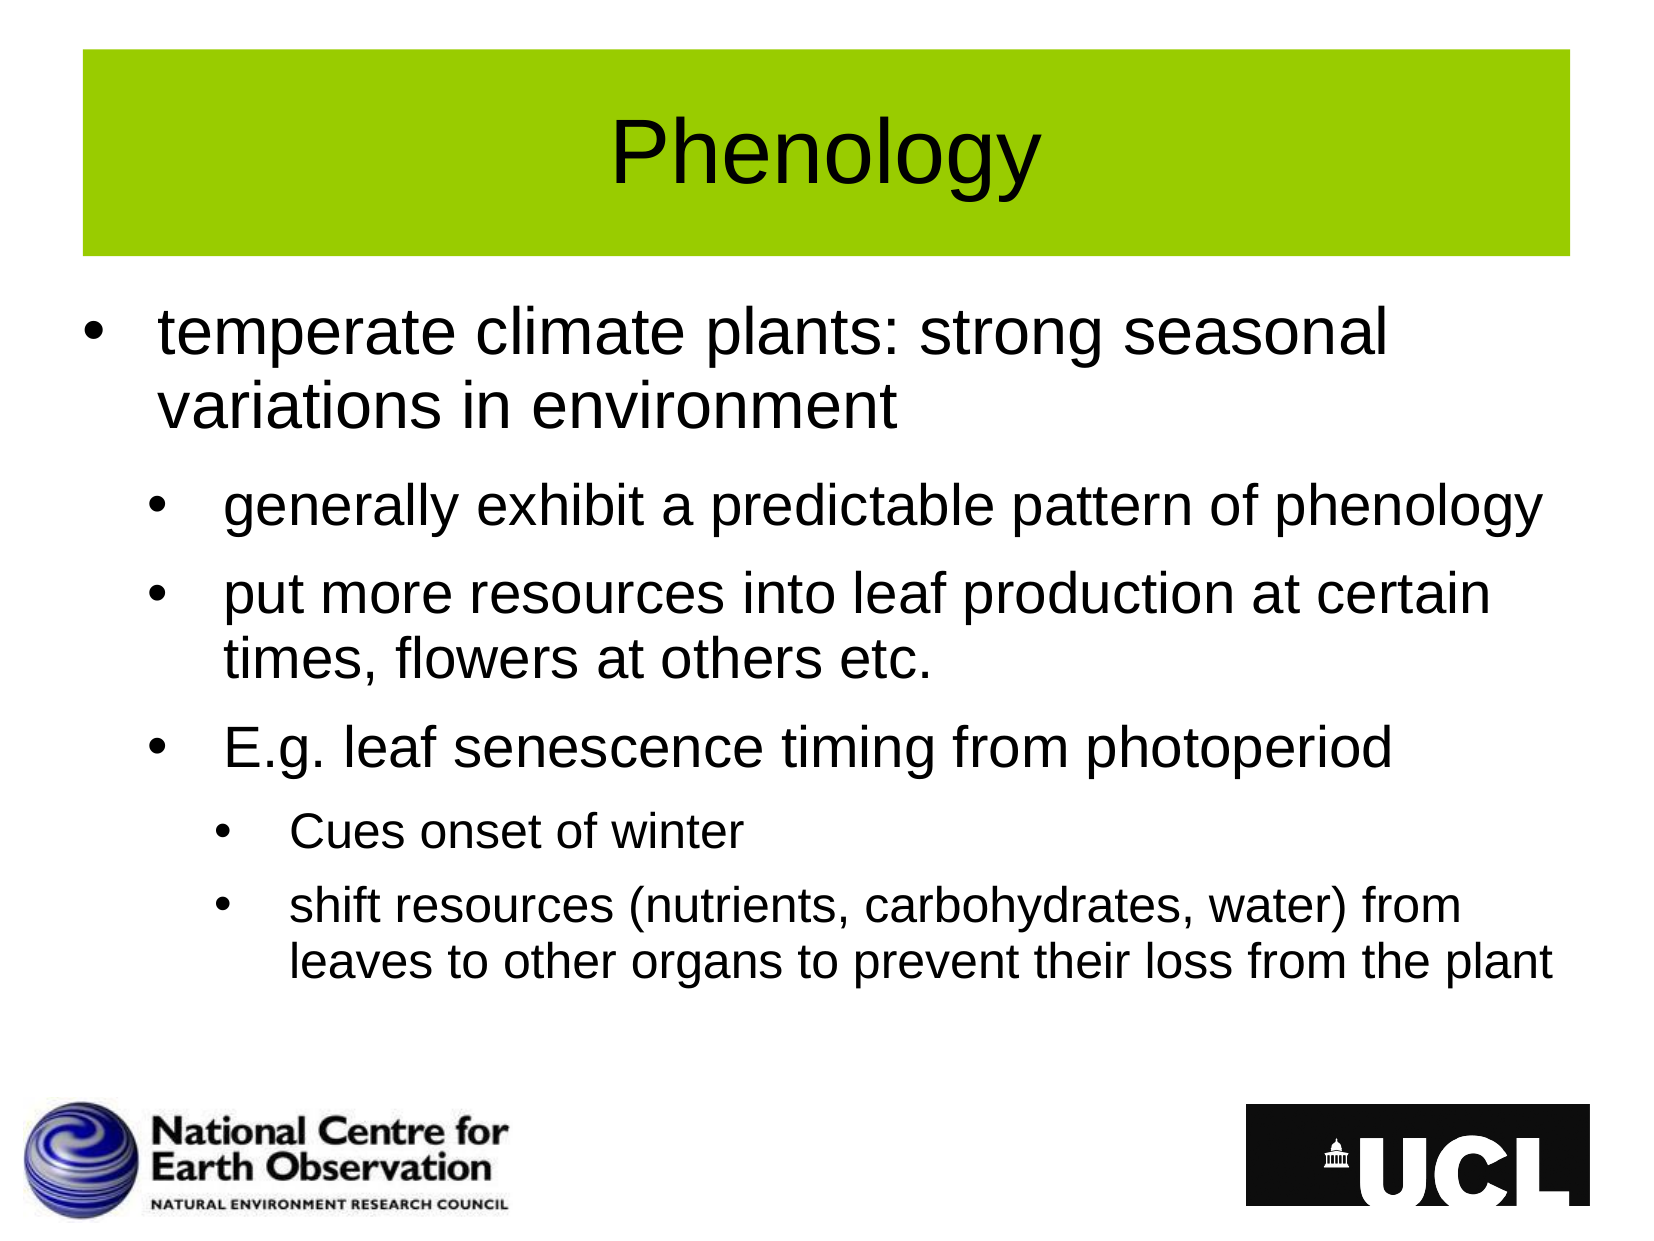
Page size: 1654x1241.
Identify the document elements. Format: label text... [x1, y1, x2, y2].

title Phenology [82, 49, 1571, 257]
picture [23, 1097, 513, 1223]
picture [1246, 1104, 1590, 1206]
list temperate climate plants: strong seasonal variations in environment generally exhibit a predictable pattern of phenology put more resources into leaf production at certain times, flowers at others etc. E.g. leaf senescence timing from photoperiod Cues onset of winter shift resources (nutrients, carbohydrates, water) from leaves to other organs to prevent their loss from the plant [82, 290, 1571, 1109]
